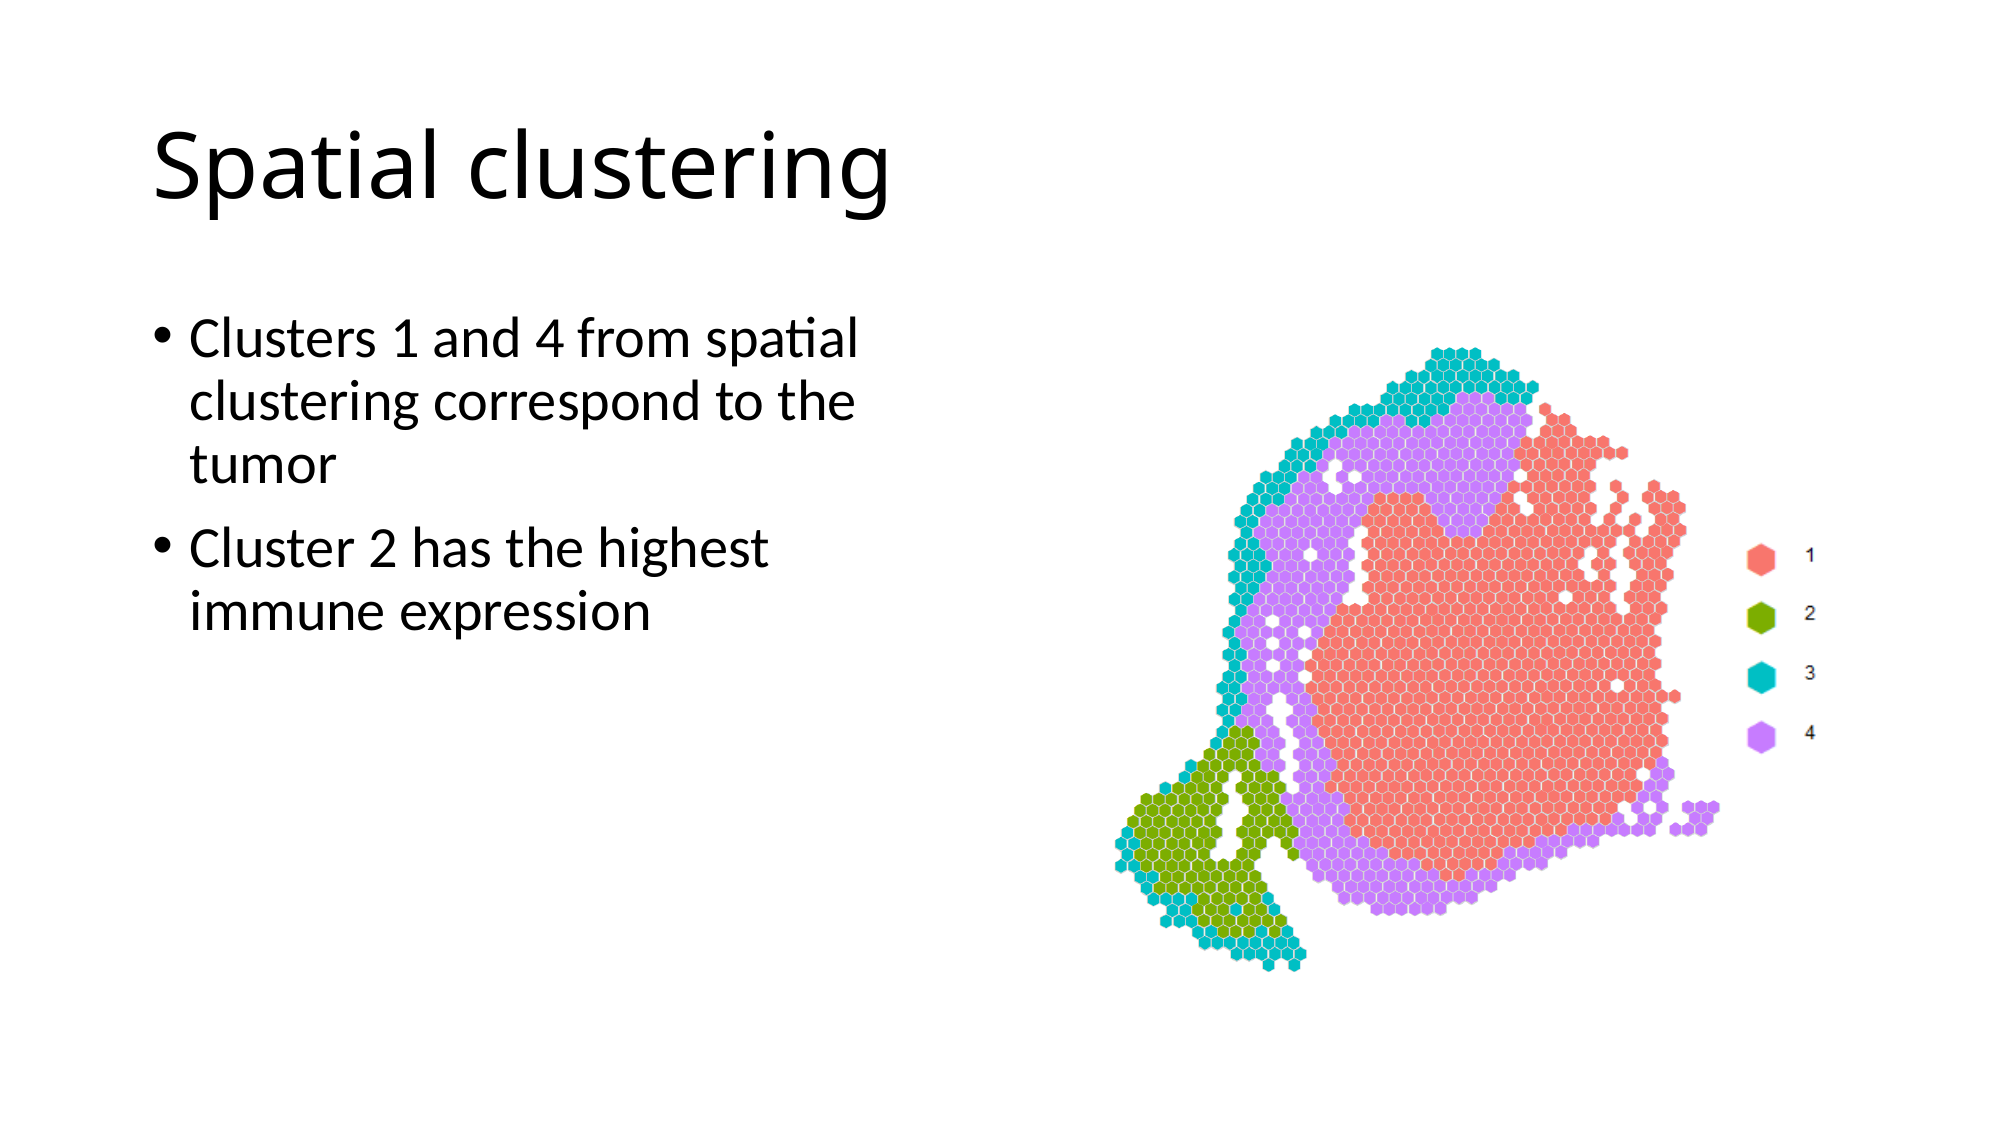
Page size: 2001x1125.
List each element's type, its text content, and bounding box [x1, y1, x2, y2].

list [1012, 320, 1863, 992]
picture [1736, 517, 1888, 796]
title Spatial clustering [137, 59, 1863, 278]
list Clusters 1 and 4 from spatial clustering correspond to the tumor Cluster 2 has the highest immune expression [137, 299, 988, 1014]
